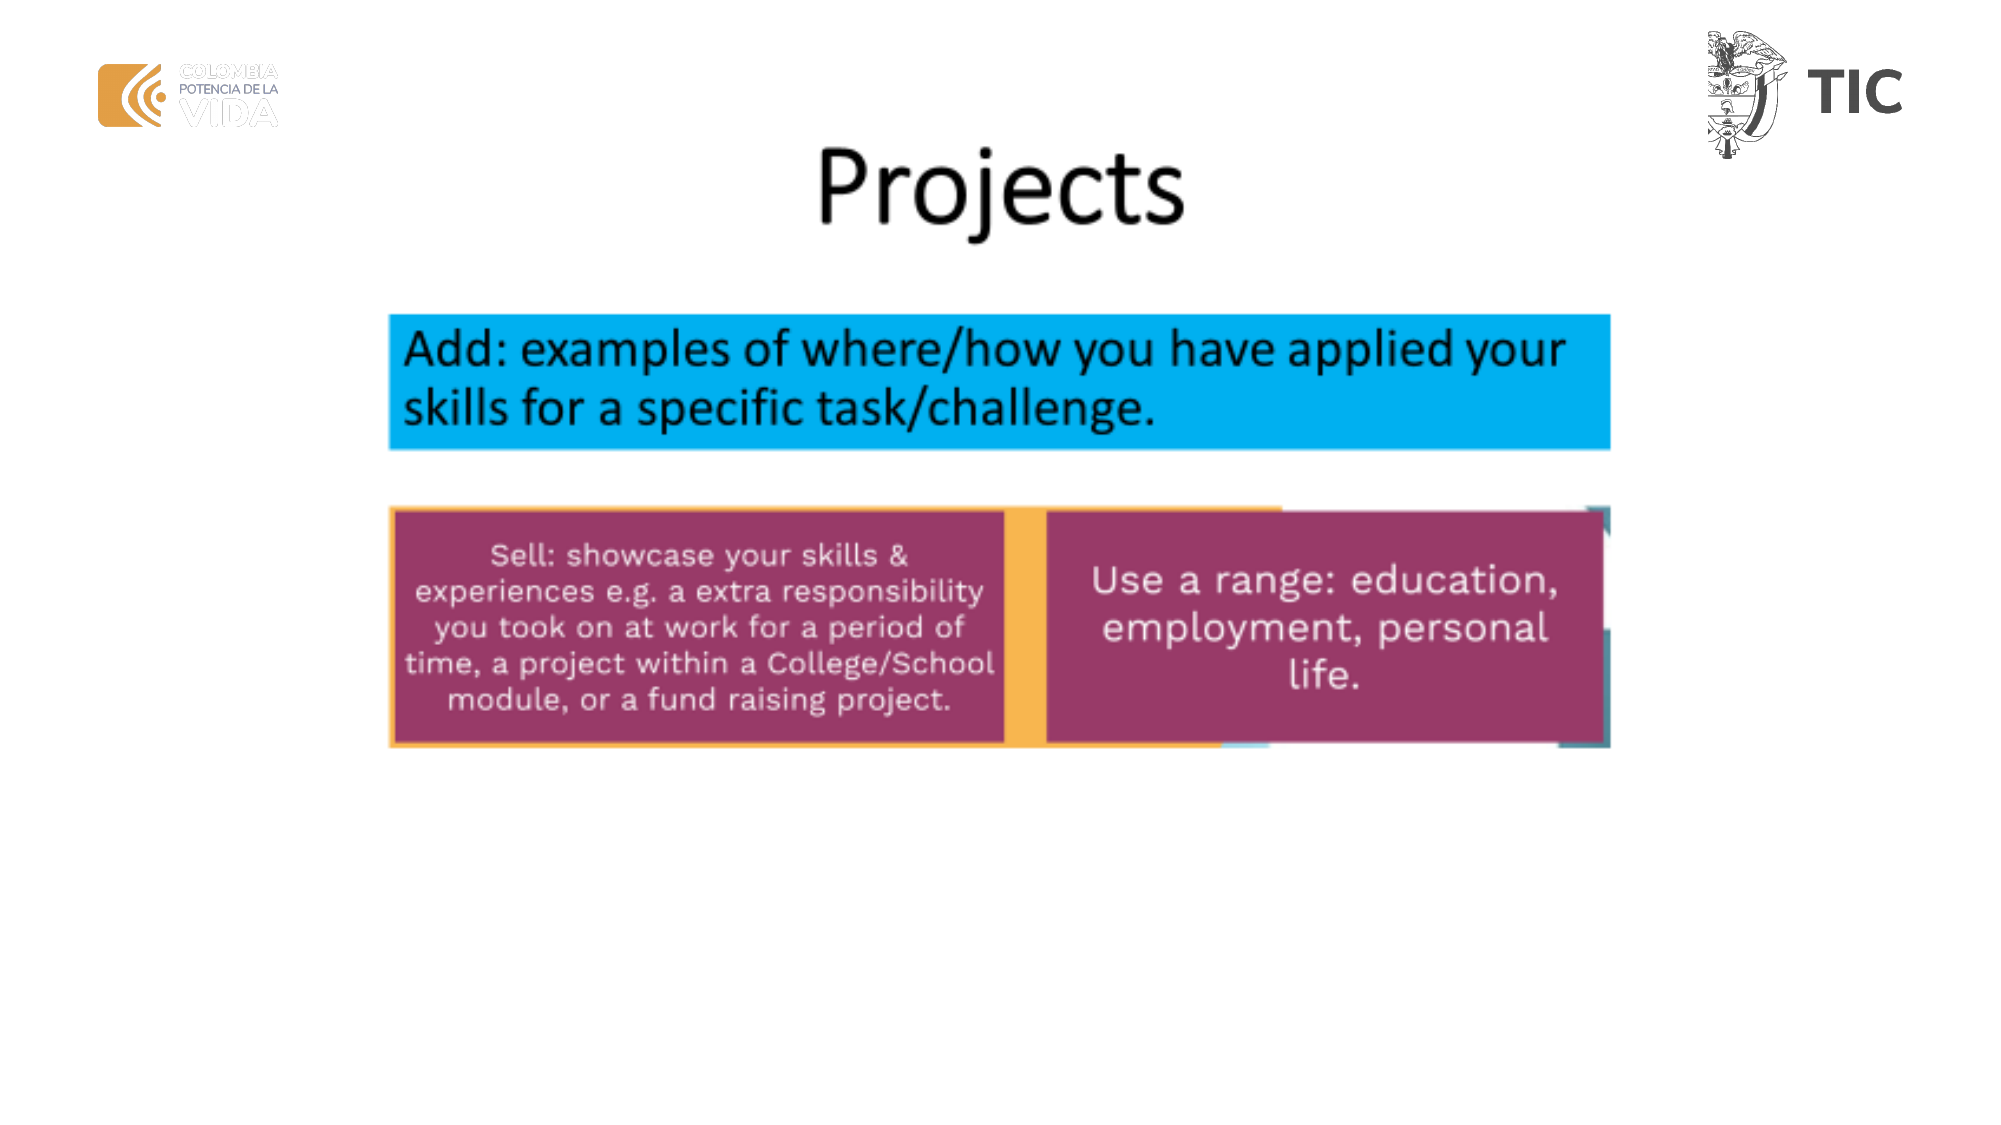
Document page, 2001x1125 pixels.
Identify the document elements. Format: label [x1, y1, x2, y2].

picture [292, 31, 1708, 1094]
text_box [1708, 31, 1902, 159]
text_box [98, 31, 292, 159]
